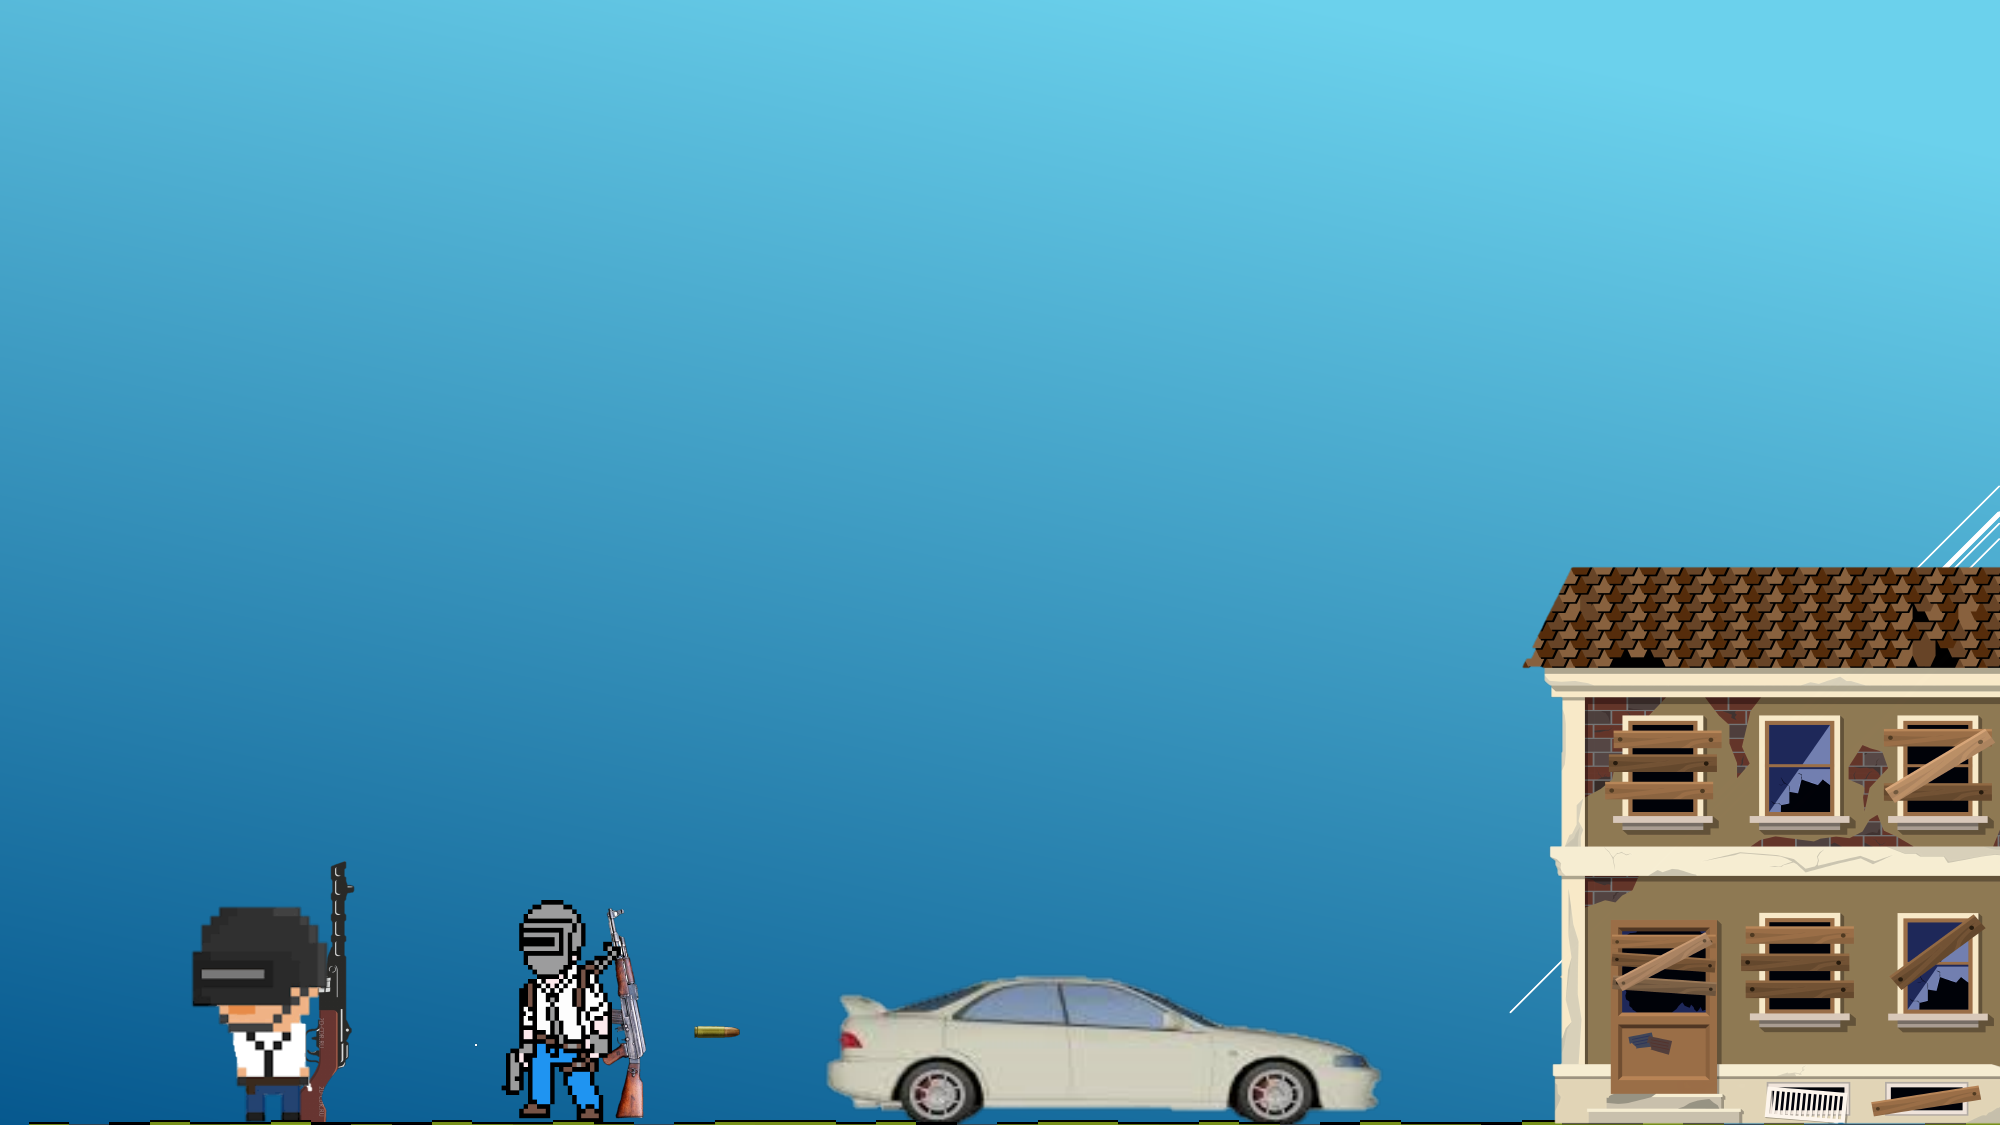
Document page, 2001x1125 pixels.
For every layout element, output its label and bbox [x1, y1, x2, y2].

picture [29, 463, 2000, 1125]
